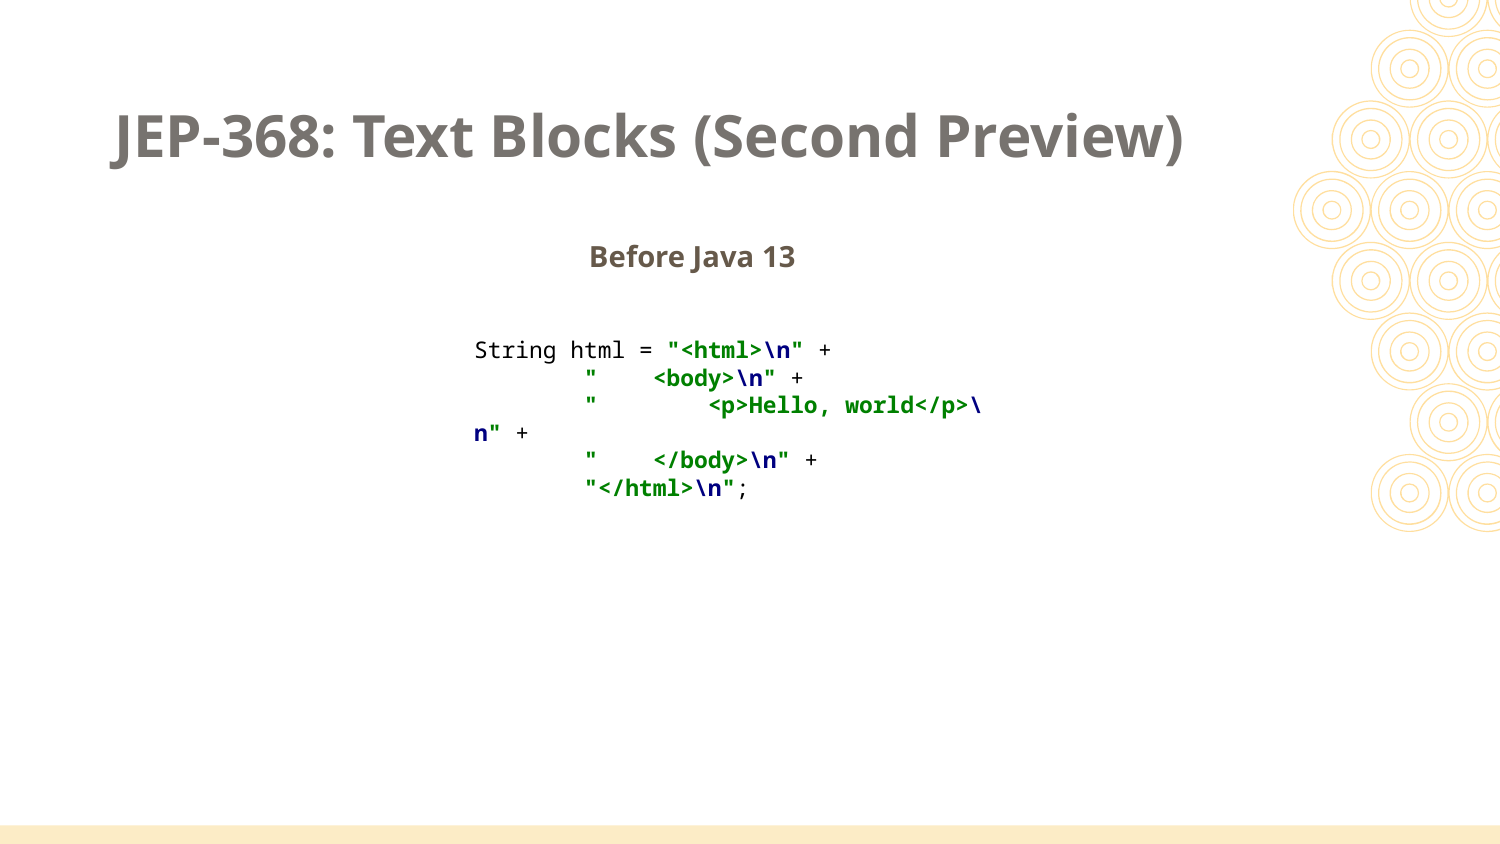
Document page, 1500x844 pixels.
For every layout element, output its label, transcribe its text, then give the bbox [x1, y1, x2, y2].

title JEP-368: Text Blocks (Second Preview) [99, 90, 1363, 178]
text_box String html = "<html>\n" + " <body>\n" + " <p>Hello, world</p>\n" + " </body>\n" + "</html>\n"; [459, 328, 1003, 509]
text_box Before Java 13 [574, 230, 811, 281]
